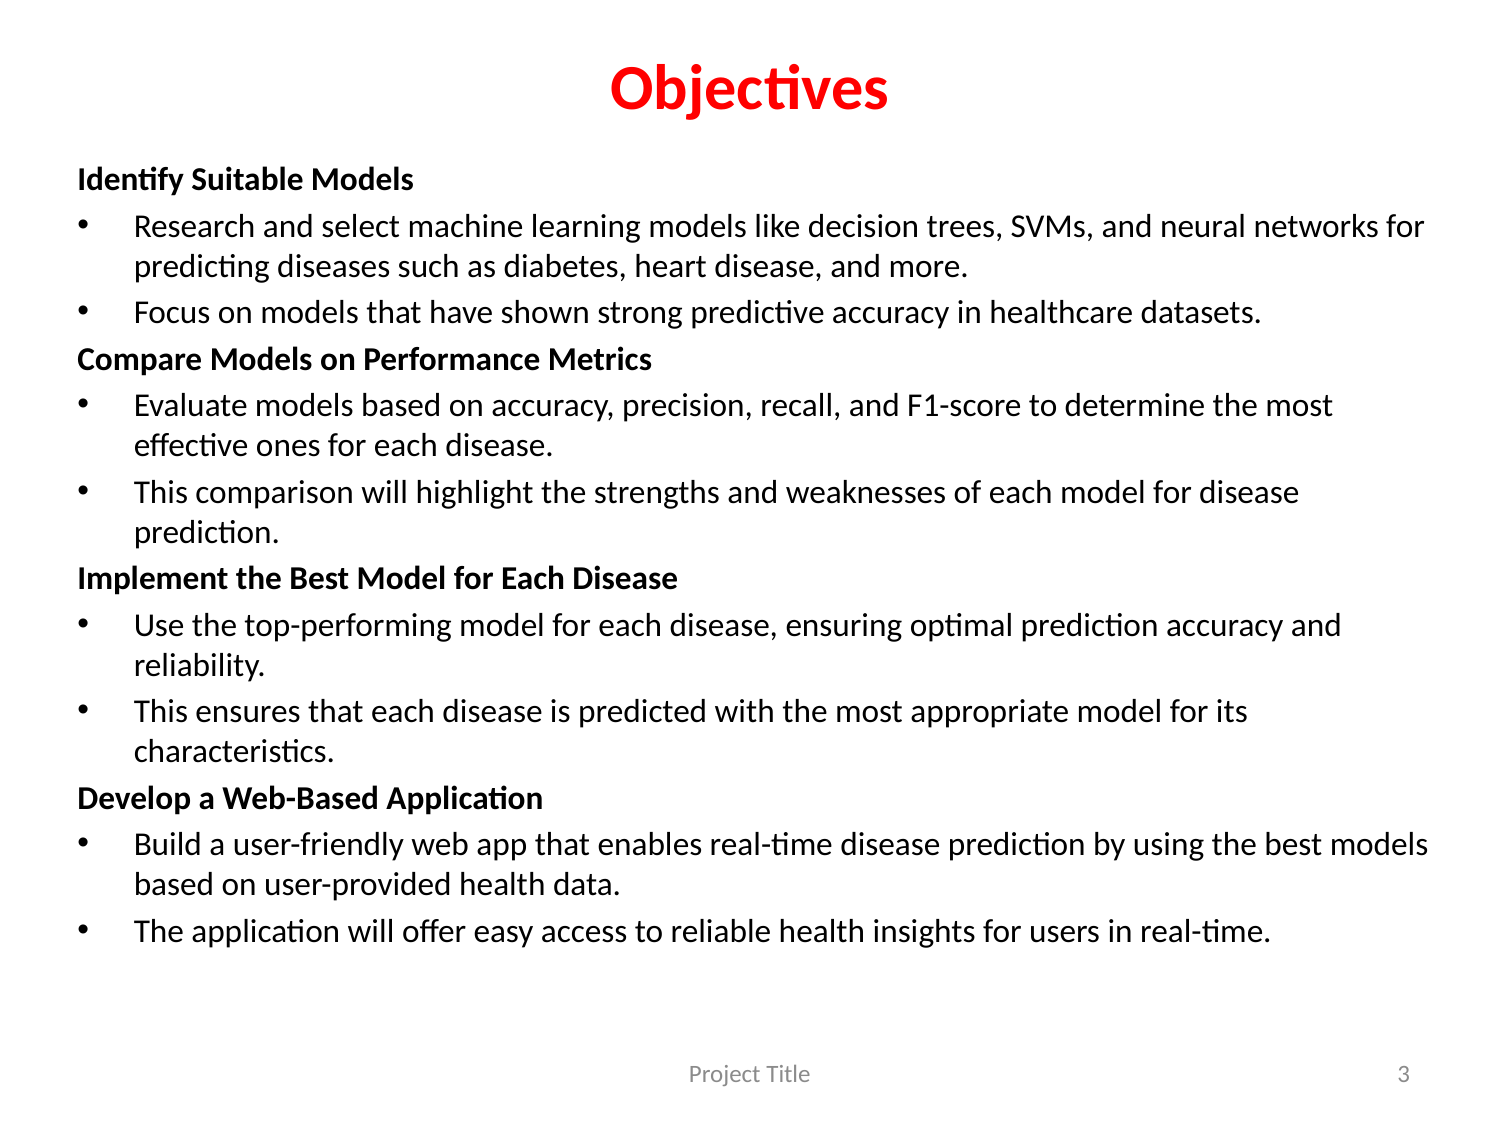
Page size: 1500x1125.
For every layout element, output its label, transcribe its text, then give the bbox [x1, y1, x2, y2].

footer Project Title [512, 1042, 988, 1103]
slide_number 3 [1074, 1042, 1425, 1103]
list Identify Suitable Models Research and select machine learning models like decision trees, SVMs, and neural networks for predicting diseases such as diabetes, heart disease, and more. Focus on models that have shown strong predictive accuracy in healthcare datasets. Compare Models on Performance Metrics Evaluate models based on accuracy, precision, recall, and F1-score to determine the most effective ones for each disease. This comparison will highlight the strengths and weaknesses of each model for disease prediction. Implement the Best Model for Each Disease Use the top-performing model for each disease, ensuring optimal prediction accuracy and reliability. This ensures that each disease is predicted with the most appropriate model for its characteristics. Develop a Web-Based Application Build a user-friendly web app that enables real-time disease prediction by using the best models based on user-provided health data. The application will offer easy access to reliable health insights for users in real-time. [62, 149, 1450, 975]
title Objectives [75, 37, 1425, 130]
